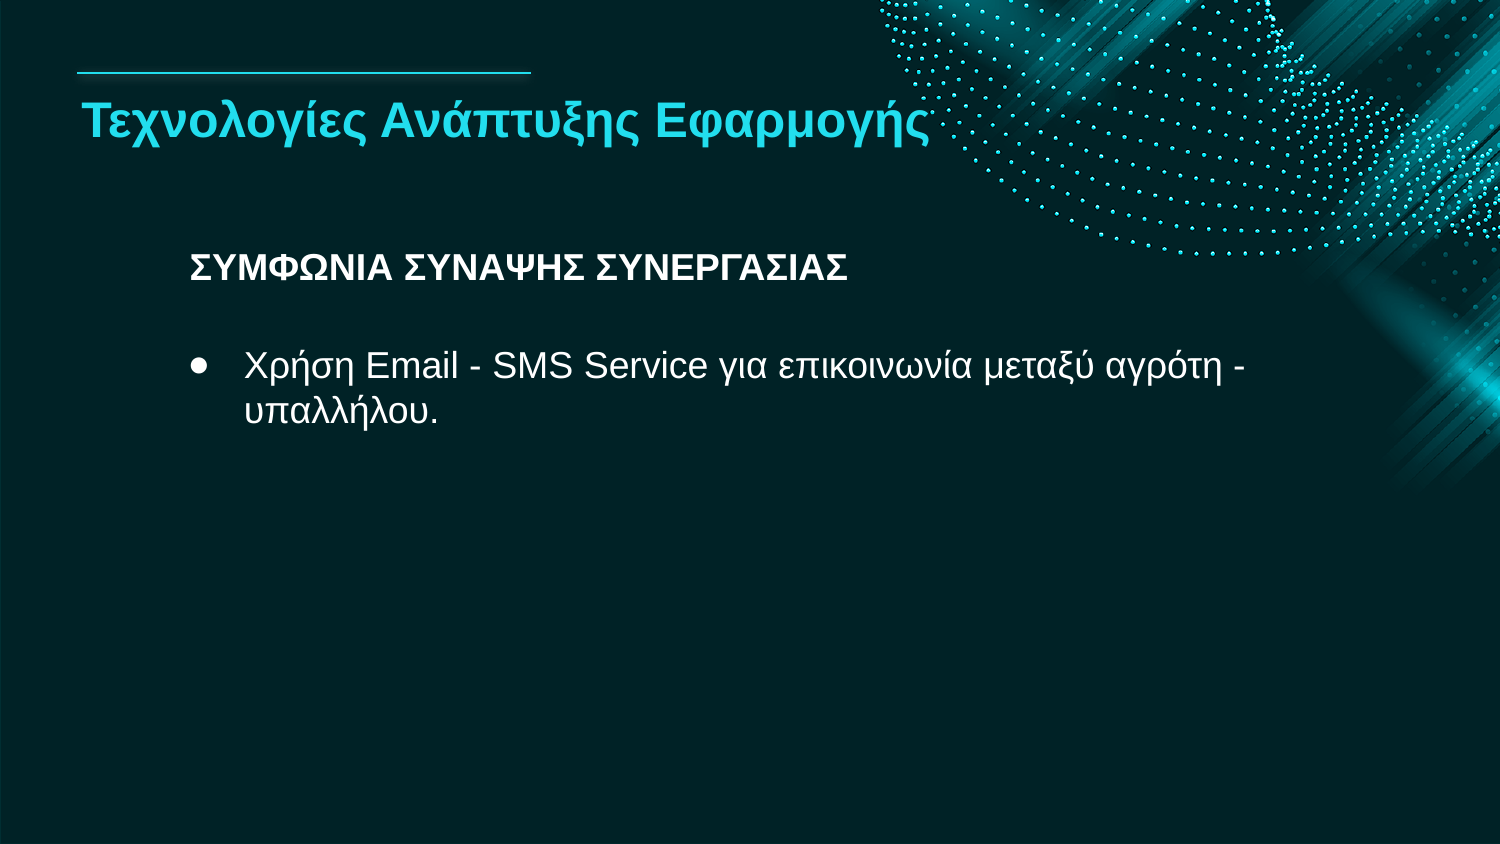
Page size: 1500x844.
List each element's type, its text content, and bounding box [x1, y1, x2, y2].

title Τεχνολογίες Ανάπτυξης Εφαρμογής [66, 72, 1069, 228]
picture [0, 0, 1500, 844]
title ΣΥΜΦΩΝΙΑ ΣΥΝΑΨΗΣ ΣΥΝΕΡΓΑΣΙΑΣ [174, 213, 1048, 304]
list Χρήση Email - SMS Service για επικοινωνία μεταξύ αγρότη - υπαλλήλου. [153, 326, 1390, 749]
